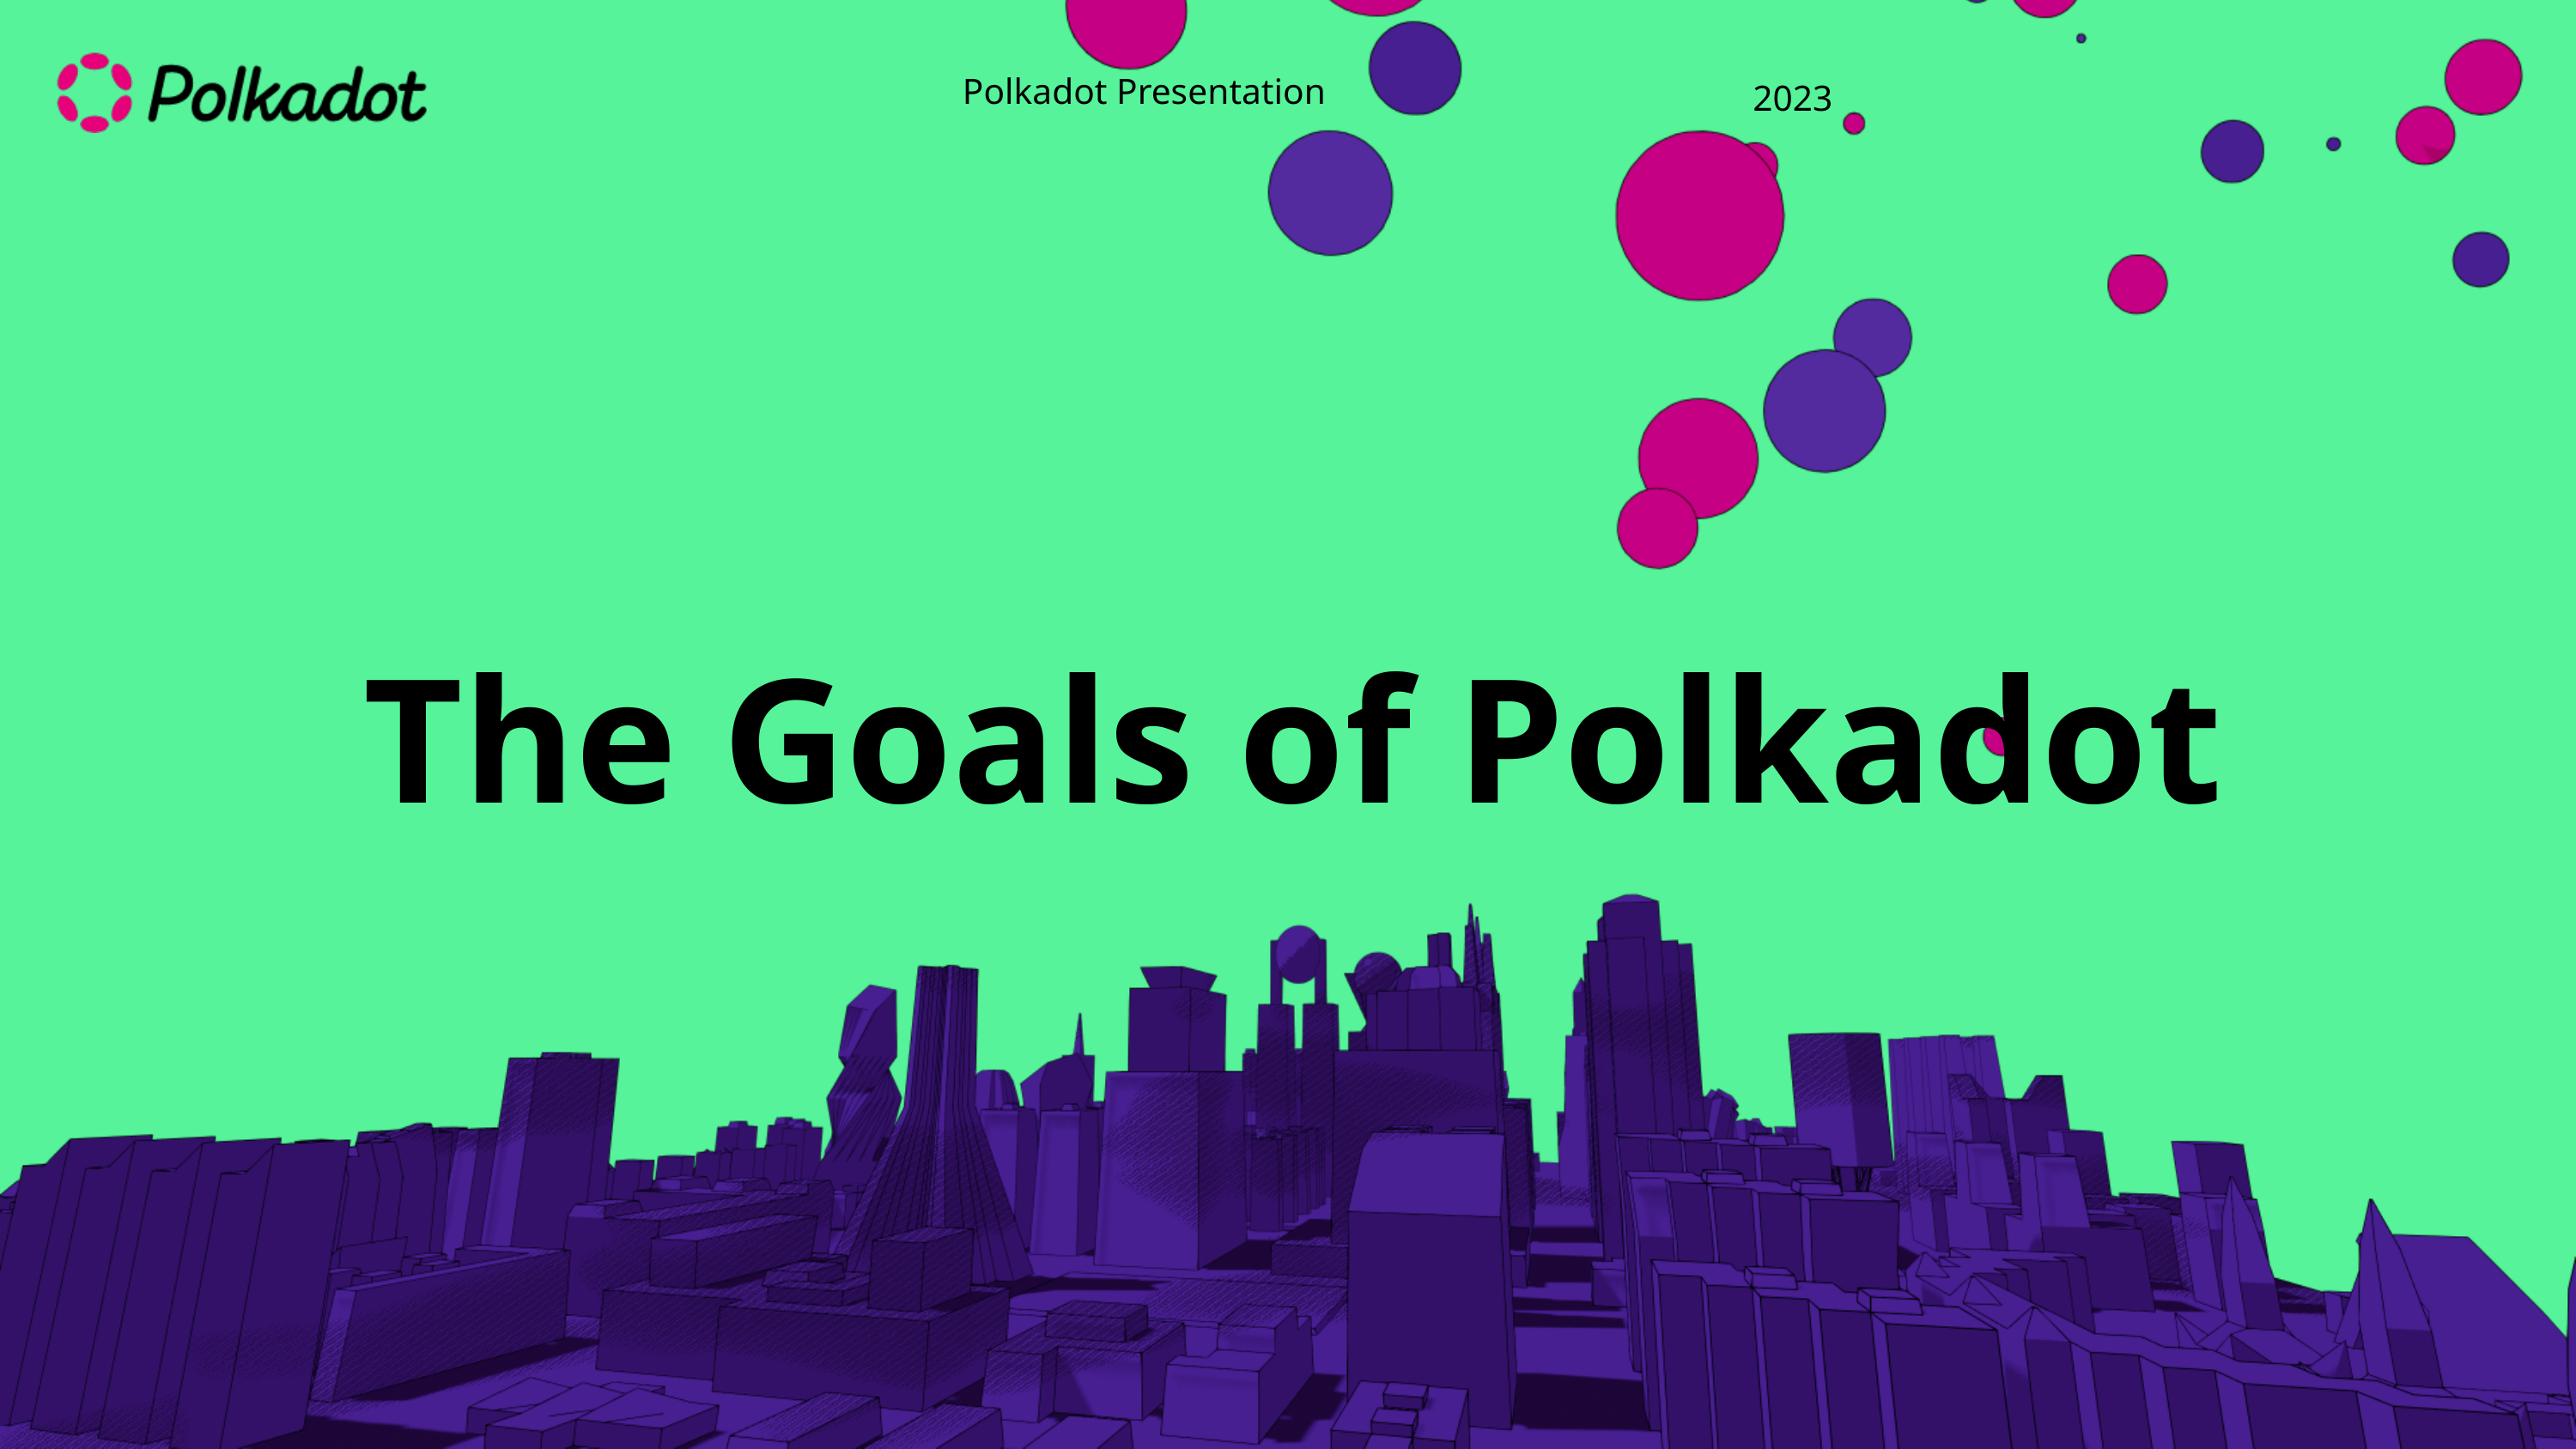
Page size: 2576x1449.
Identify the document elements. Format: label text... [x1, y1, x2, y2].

picture [0, 0, 2576, 1449]
text_box The Goals of Polkadot [147, 591, 903, 858]
